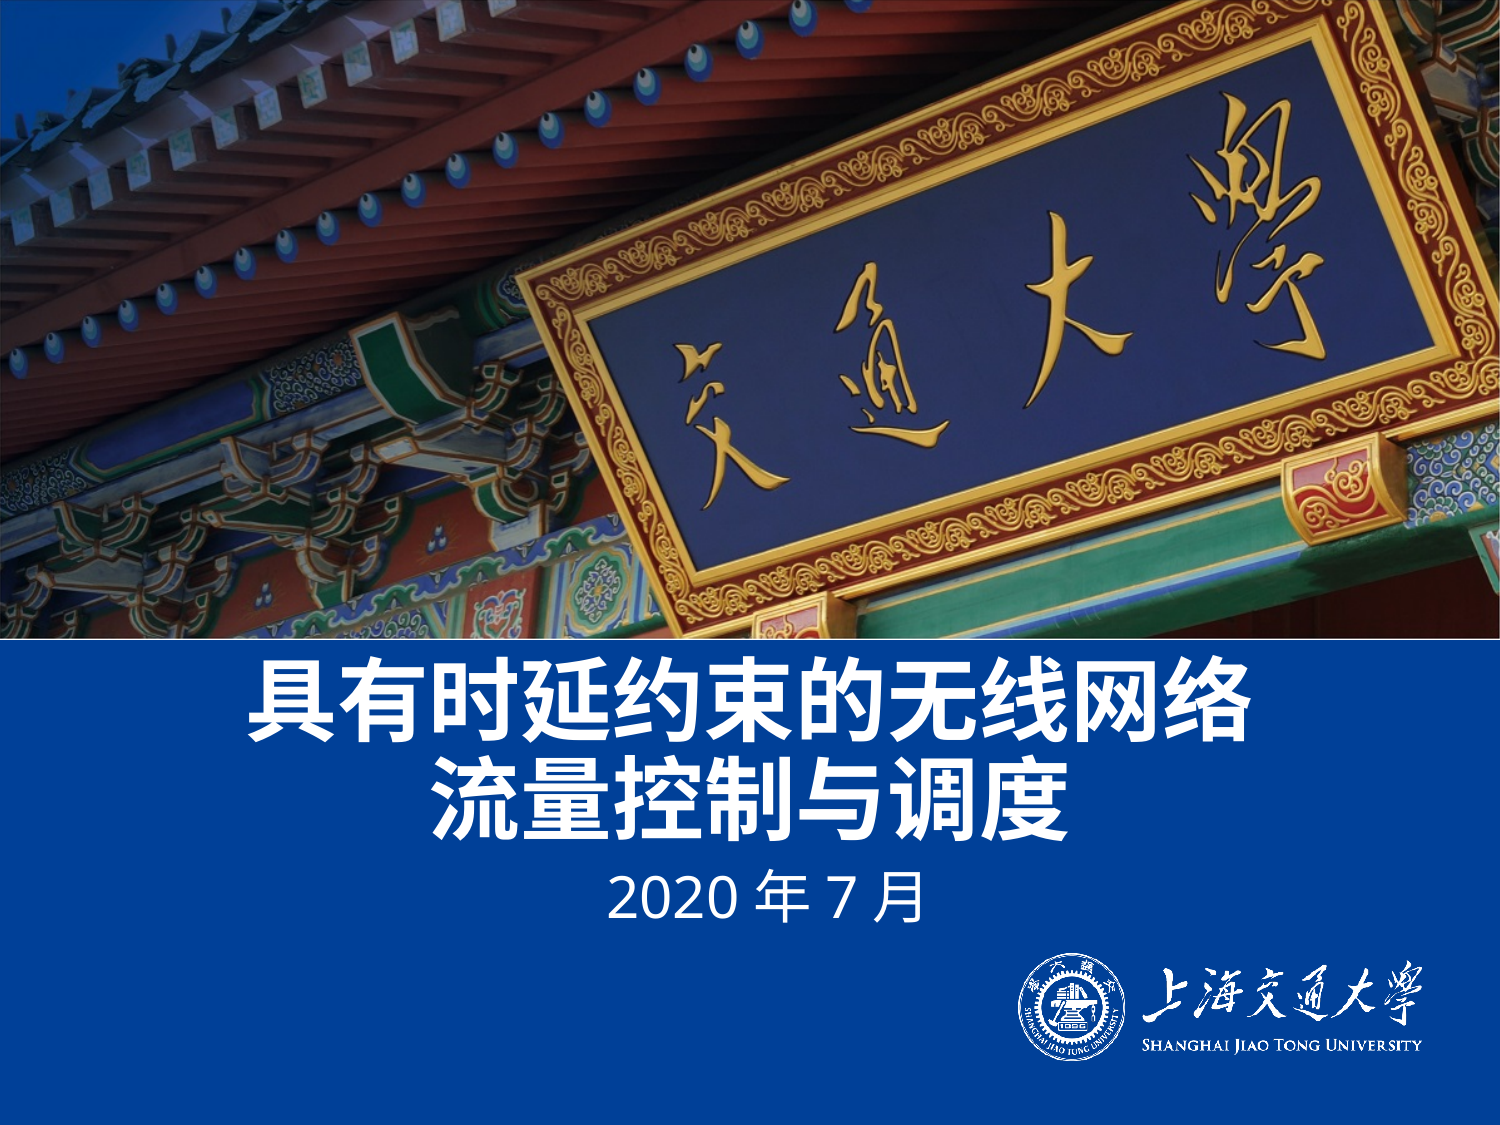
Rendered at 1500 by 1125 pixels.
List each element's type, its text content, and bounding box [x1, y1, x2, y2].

subtitle 2020年7月 [103, 838, 1397, 939]
picture [1018, 953, 1422, 1061]
title 具有时延约束的无线网络 流量控制与调度 [103, 680, 1397, 829]
picture [0, 0, 1500, 639]
